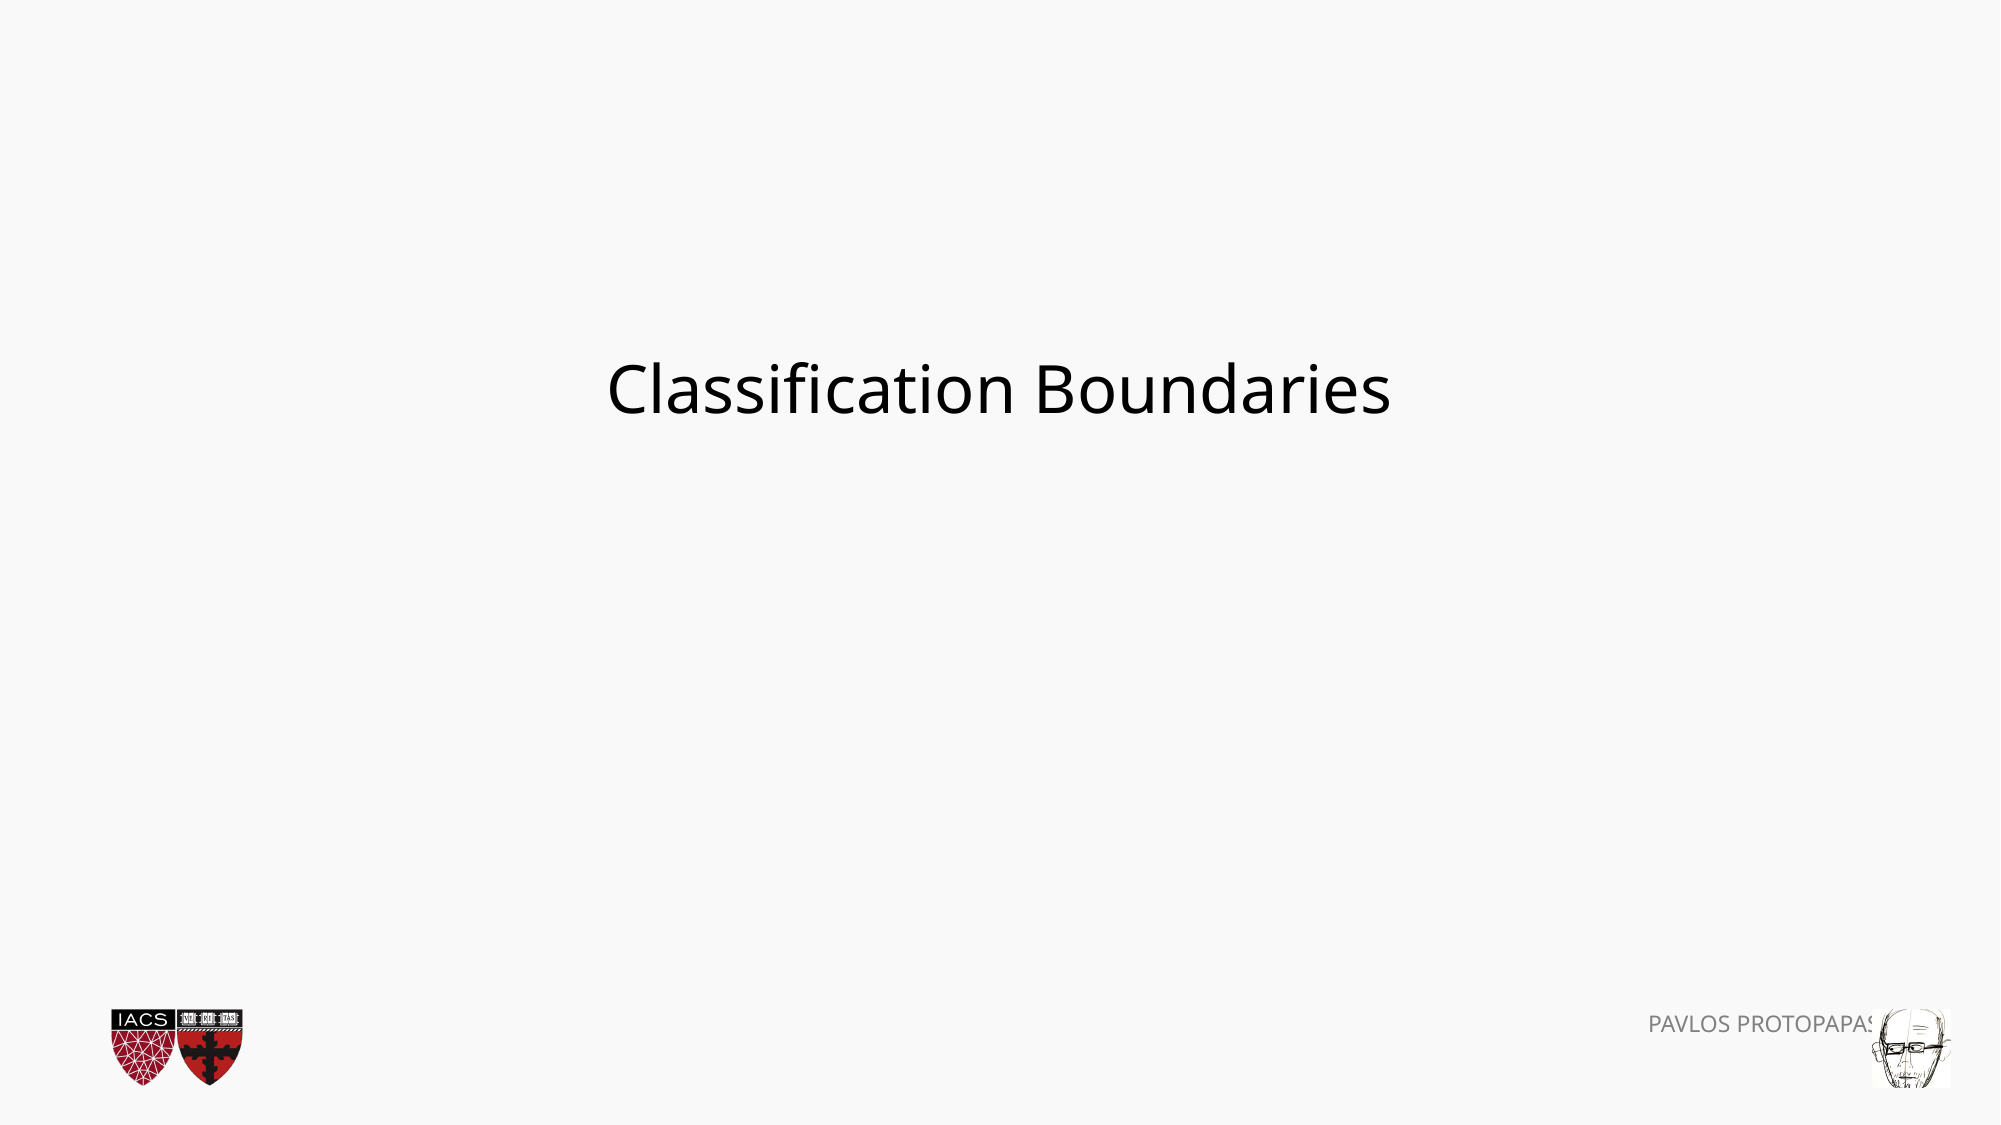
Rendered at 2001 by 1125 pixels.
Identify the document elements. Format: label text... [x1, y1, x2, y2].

picture [1872, 1009, 1951, 1088]
title Classification Boundaries [99, 339, 1900, 465]
picture [109, 1009, 243, 1086]
